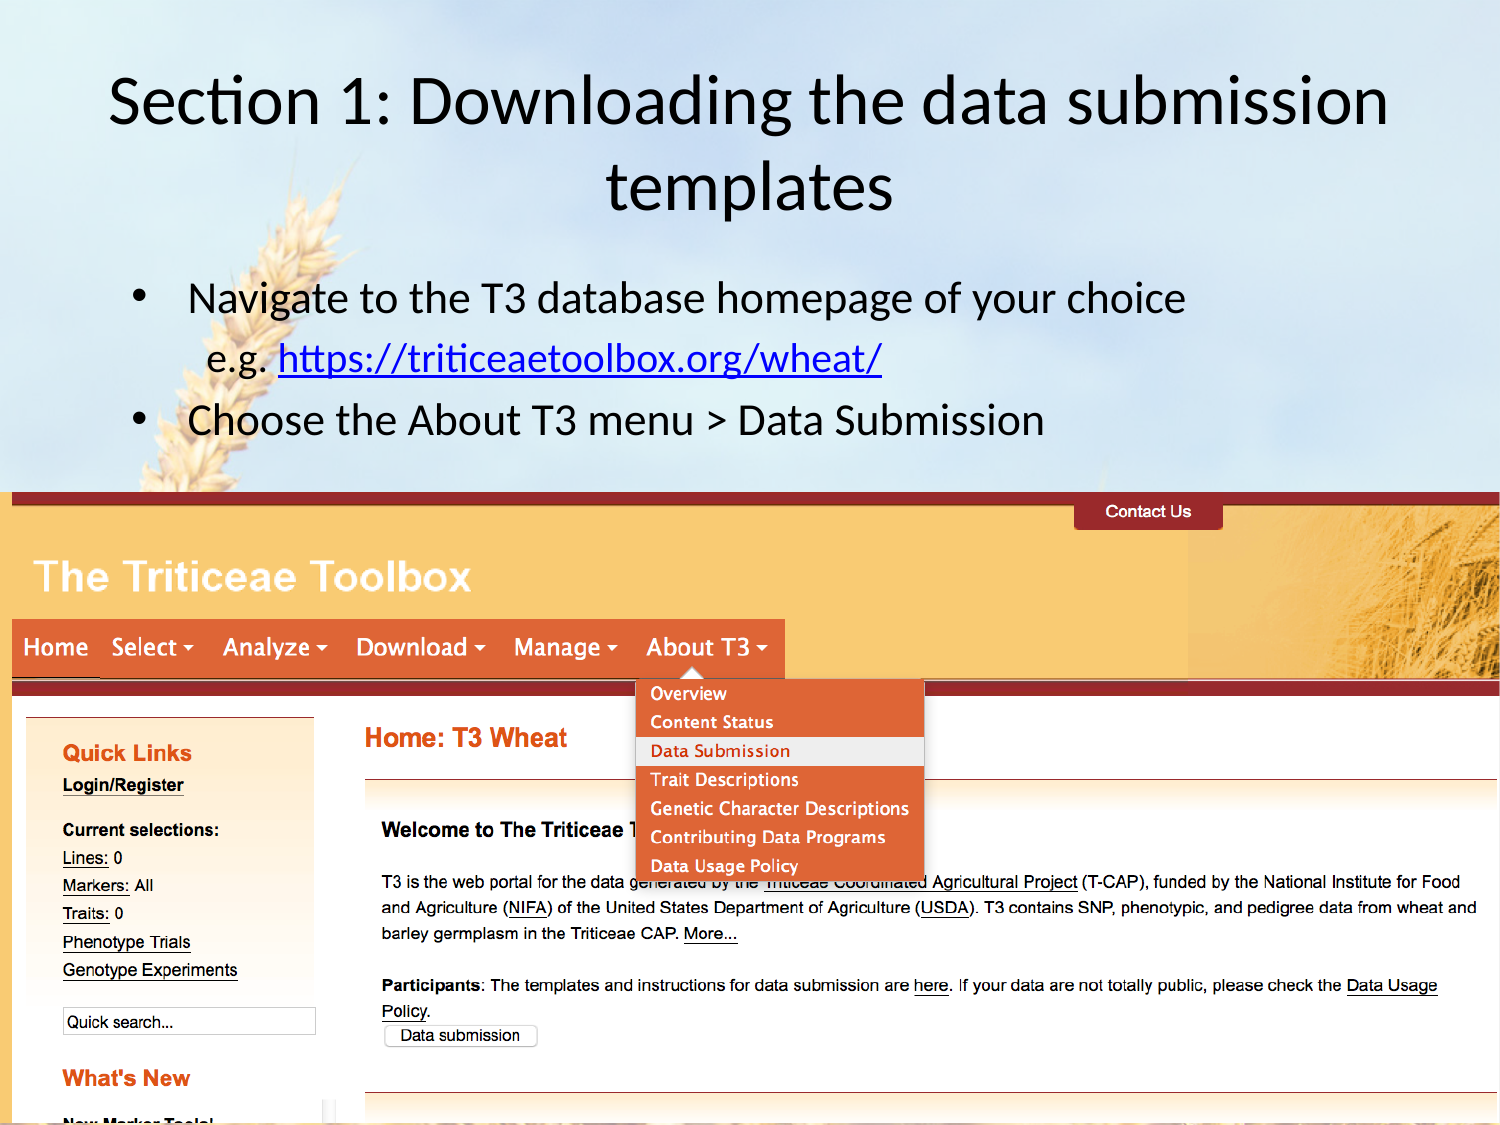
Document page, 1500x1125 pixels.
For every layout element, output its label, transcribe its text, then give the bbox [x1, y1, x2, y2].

list Navigate to the T3 database homepage of your choice e.g. https://triticeaetoolbox.org/wheat/ Choose the About T3 menu > Data Submission [116, 259, 1412, 490]
title Section 1: Downloading the data submission templates [75, 45, 1425, 233]
picture [0, 491, 1500, 1123]
